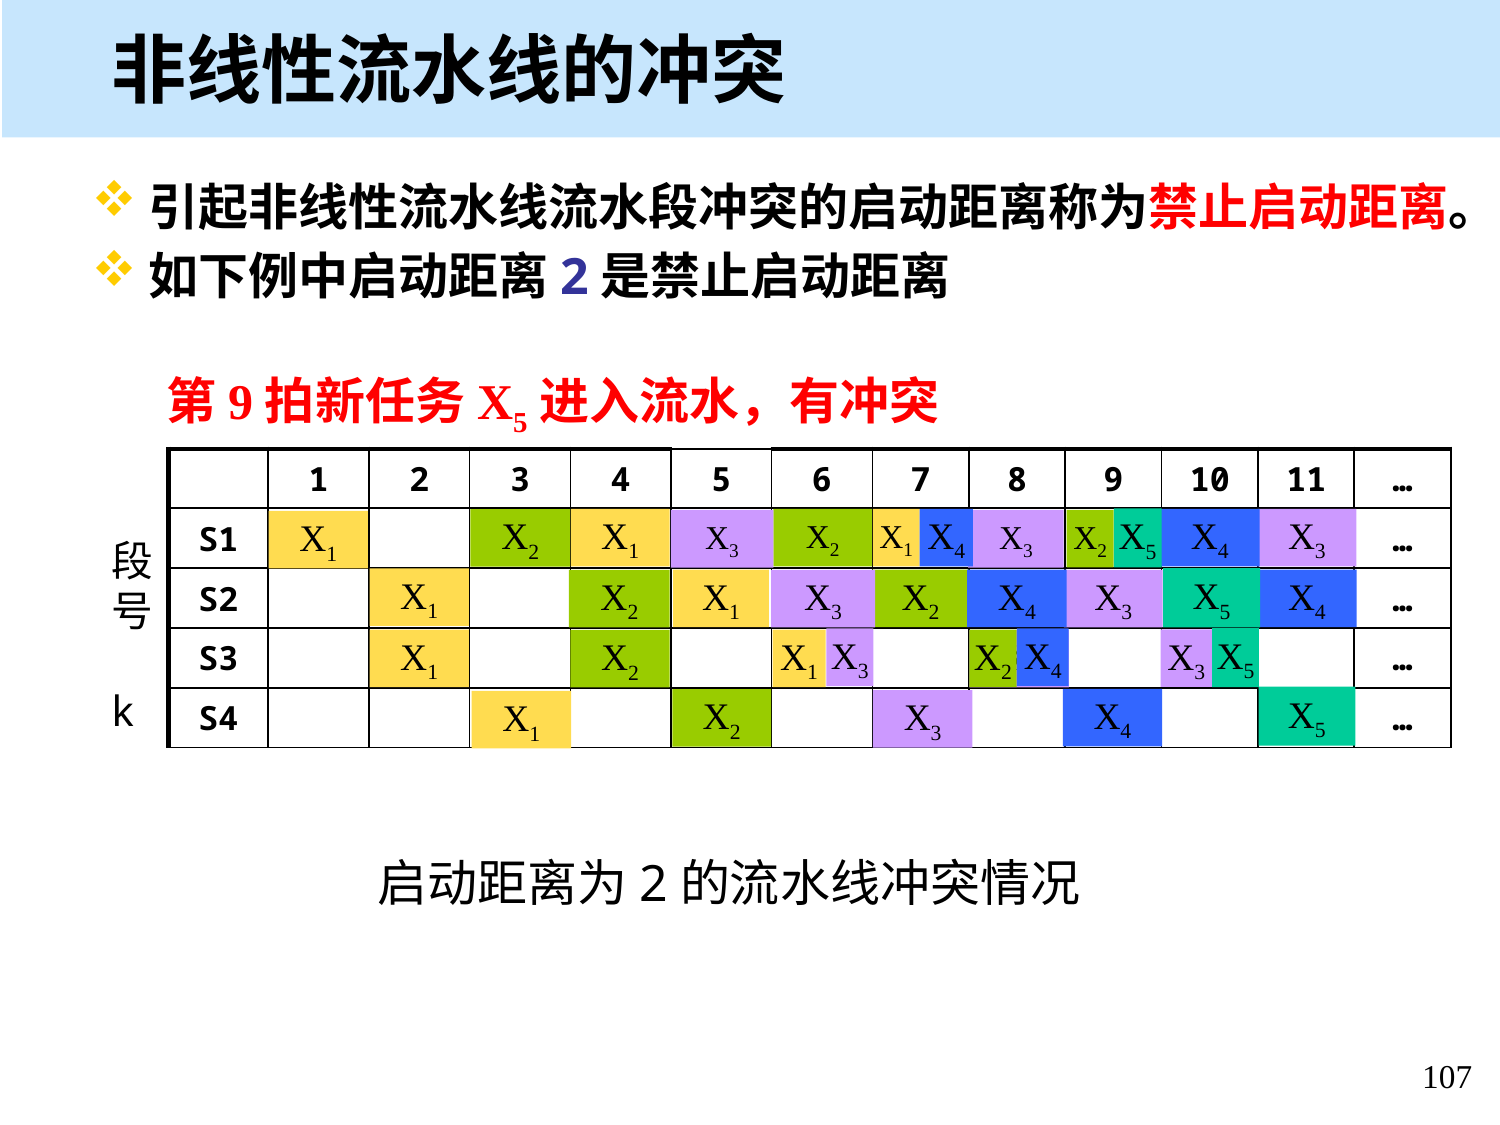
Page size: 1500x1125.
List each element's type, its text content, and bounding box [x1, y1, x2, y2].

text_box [1162, 508, 1357, 567]
table_header 4 [571, 451, 670, 507]
table_header 6 [772, 451, 872, 507]
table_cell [470, 629, 570, 687]
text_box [1160, 629, 1211, 687]
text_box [268, 510, 368, 569]
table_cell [1069, 629, 1160, 687]
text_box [1066, 509, 1113, 568]
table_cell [1355, 629, 1450, 687]
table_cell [1259, 629, 1353, 686]
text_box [151, 362, 955, 446]
text_box 启动距离为2的流水线冲突情况 [362, 843, 1095, 919]
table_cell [1355, 689, 1450, 747]
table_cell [1357, 569, 1450, 627]
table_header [1162, 451, 1257, 507]
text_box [369, 568, 469, 626]
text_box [470, 508, 1064, 568]
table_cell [171, 629, 267, 687]
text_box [673, 569, 769, 628]
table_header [873, 451, 968, 507]
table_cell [970, 689, 1062, 747]
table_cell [772, 689, 872, 747]
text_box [471, 690, 572, 749]
table_header 3 [470, 451, 570, 507]
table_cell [171, 569, 267, 627]
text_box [96, 527, 161, 743]
title 非线性流水线的冲突 [96, 20, 1385, 121]
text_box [369, 629, 469, 688]
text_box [568, 569, 670, 628]
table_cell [1357, 509, 1450, 567]
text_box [77, 167, 1500, 326]
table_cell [1163, 689, 1257, 747]
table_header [1259, 451, 1353, 507]
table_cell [370, 509, 469, 567]
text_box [672, 689, 772, 747]
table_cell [269, 689, 368, 747]
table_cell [470, 689, 570, 747]
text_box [771, 569, 1163, 747]
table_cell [269, 629, 368, 687]
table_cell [874, 629, 968, 687]
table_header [1355, 451, 1450, 507]
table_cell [370, 689, 469, 747]
table_header 5 [672, 450, 771, 507]
table_header 2 [370, 451, 469, 507]
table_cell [470, 569, 568, 627]
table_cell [672, 629, 771, 687]
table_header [970, 451, 1064, 507]
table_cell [571, 689, 670, 747]
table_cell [171, 689, 267, 747]
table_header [1066, 451, 1161, 507]
table_header 1 [269, 451, 368, 507]
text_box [872, 690, 973, 748]
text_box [1261, 569, 1357, 628]
table_header [171, 451, 267, 507]
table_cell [269, 569, 368, 627]
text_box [570, 629, 670, 688]
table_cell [171, 509, 267, 567]
